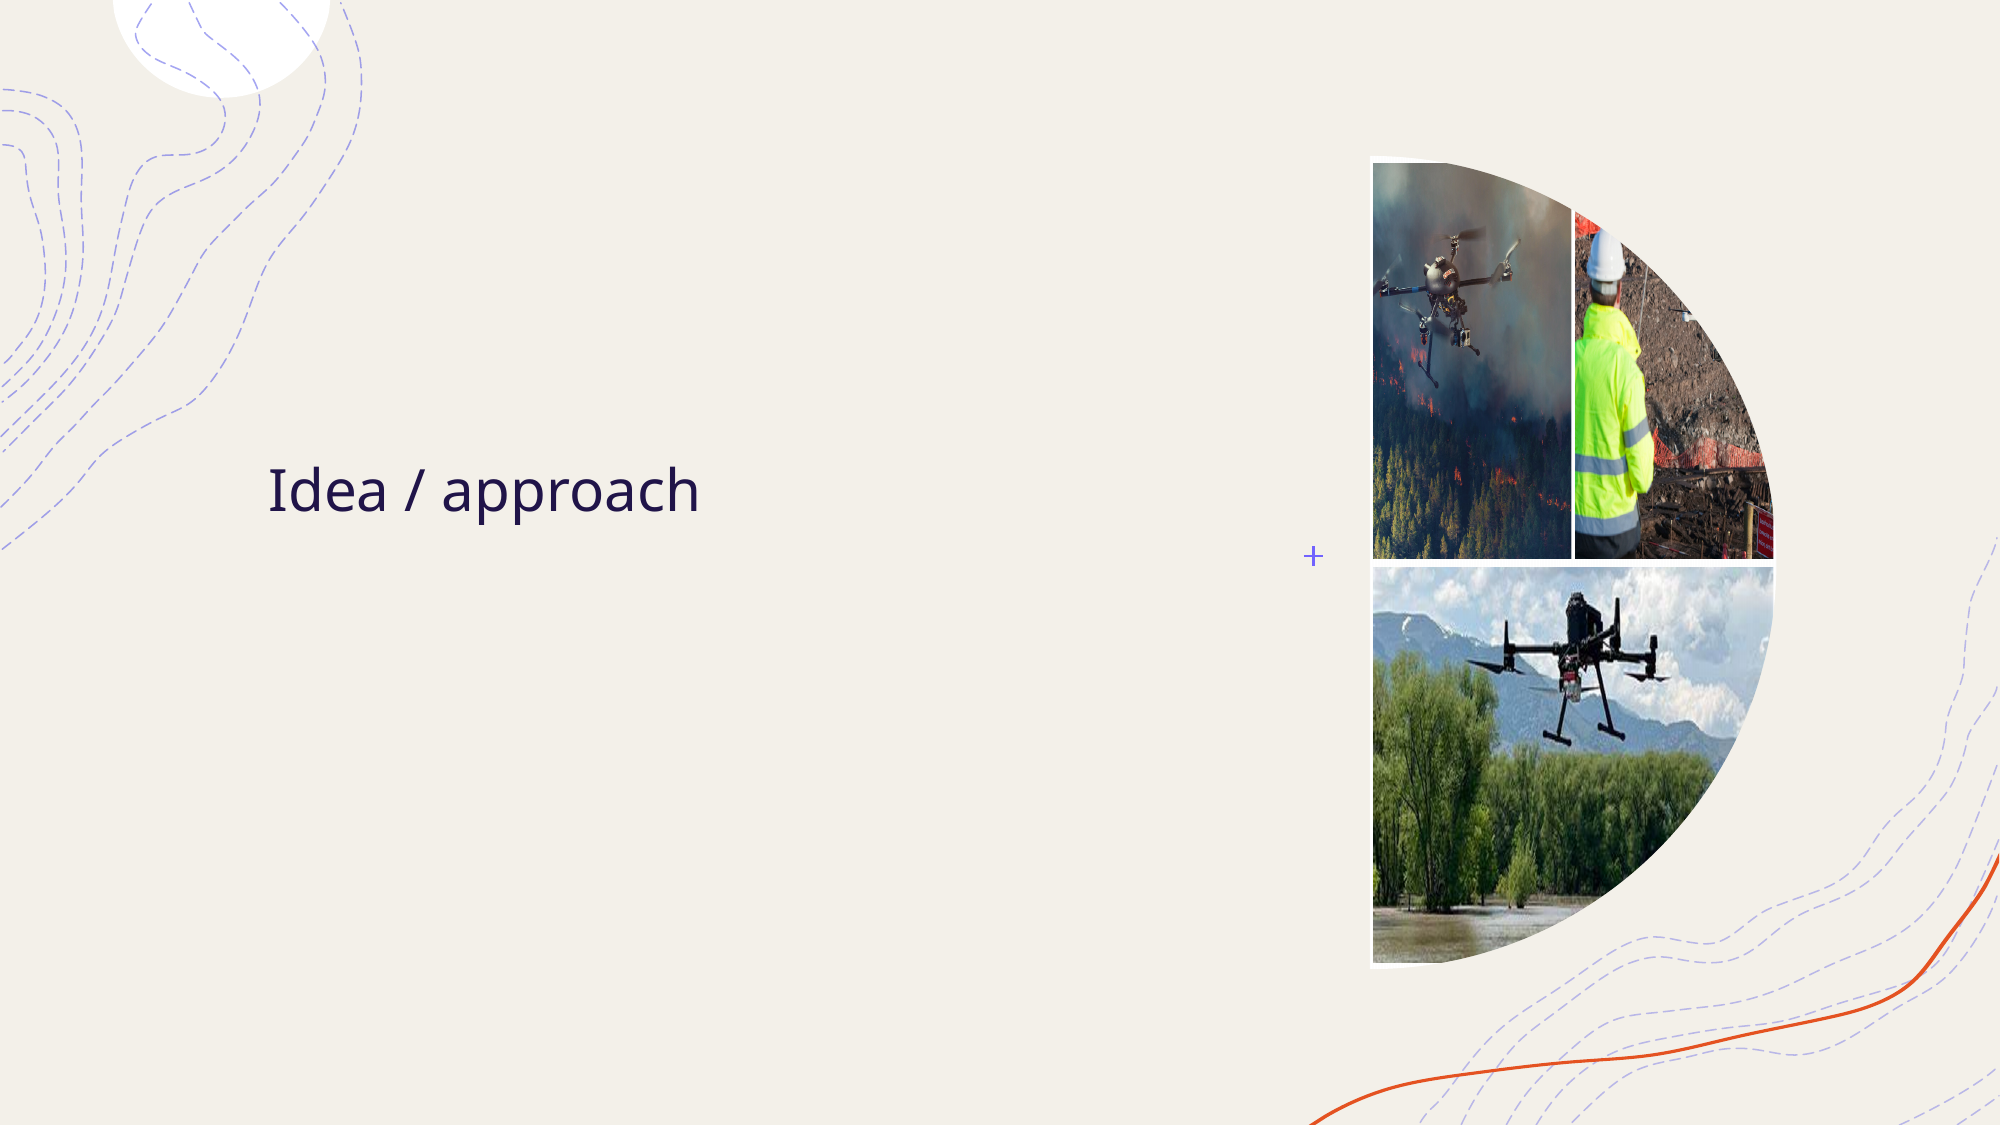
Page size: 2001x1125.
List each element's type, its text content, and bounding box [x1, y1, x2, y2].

picture [1369, 155, 1777, 970]
title Idea / approach [254, 355, 1170, 531]
